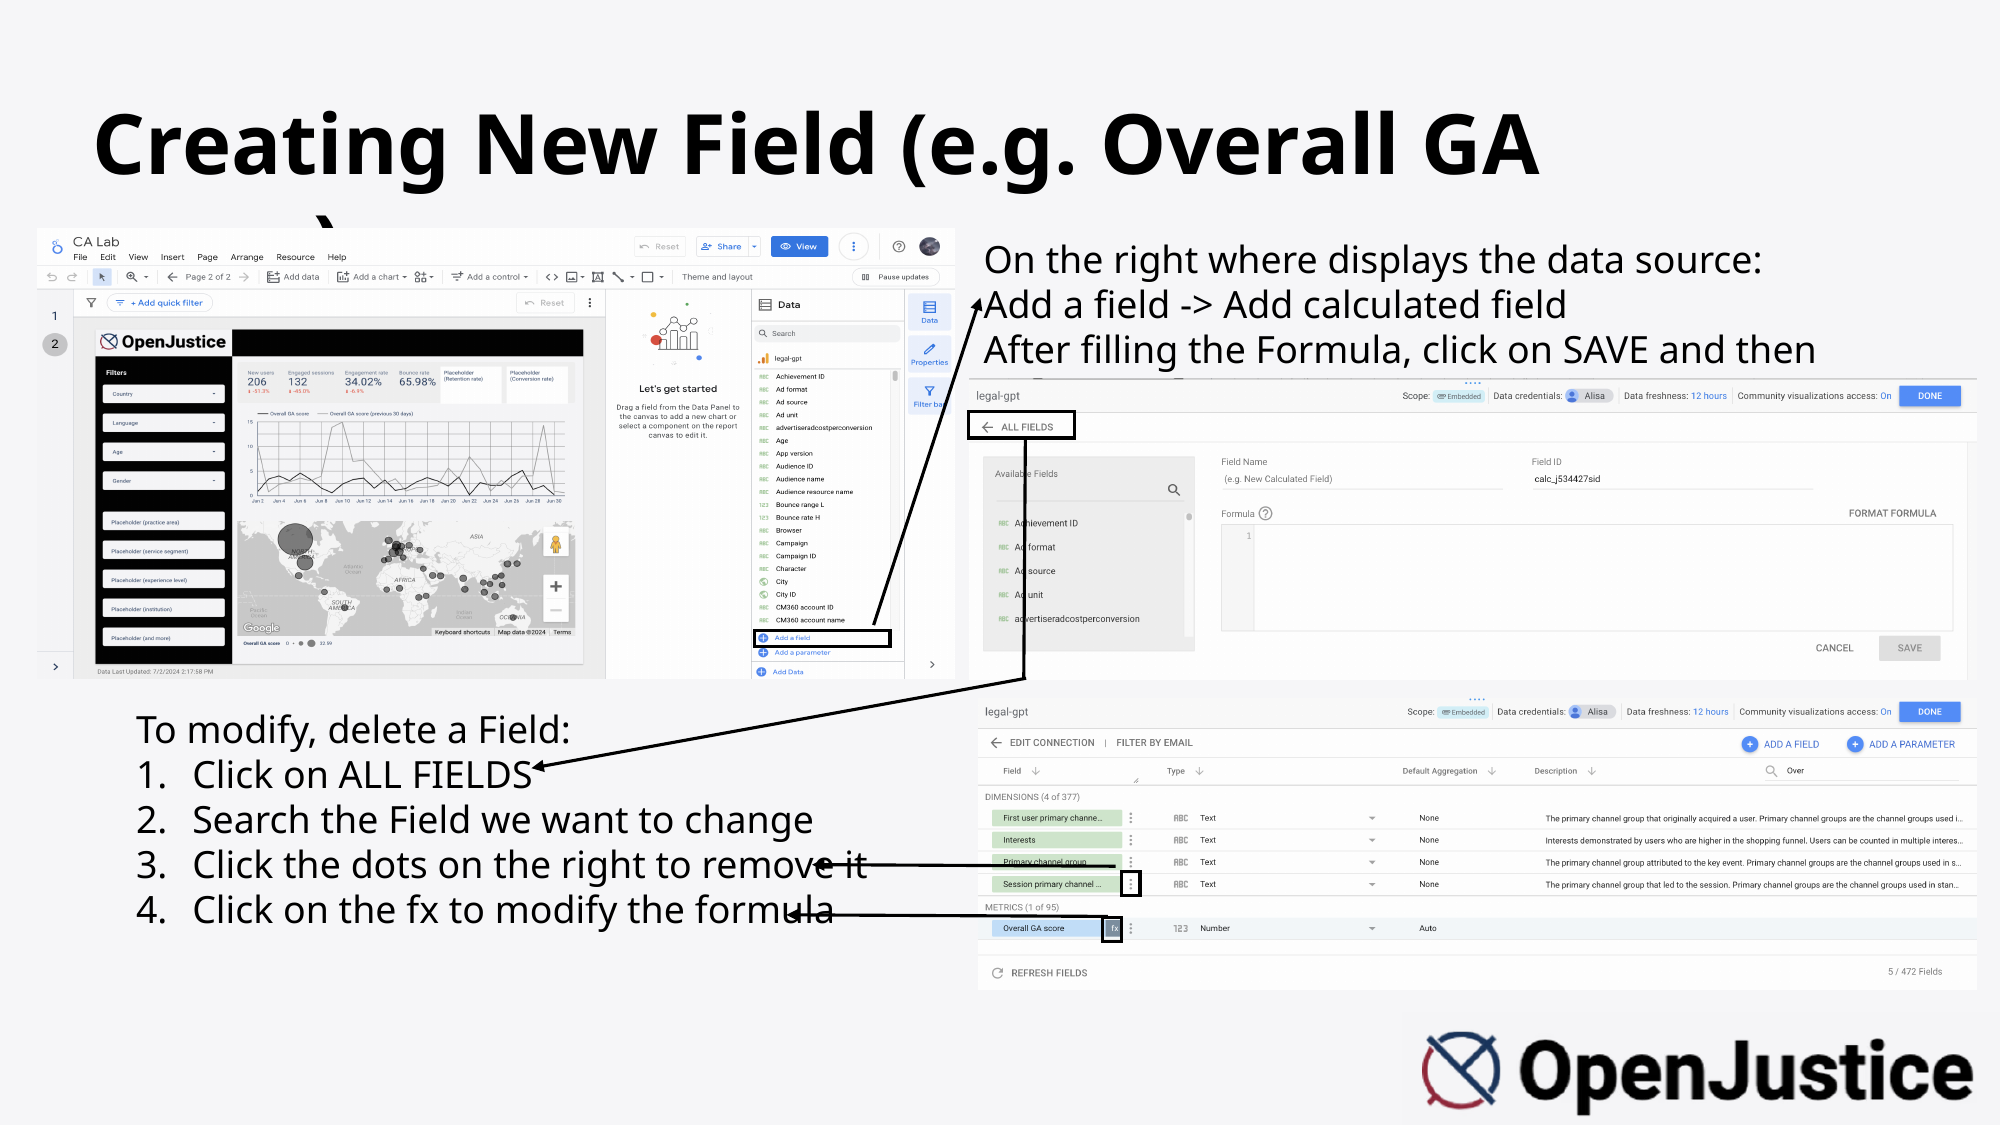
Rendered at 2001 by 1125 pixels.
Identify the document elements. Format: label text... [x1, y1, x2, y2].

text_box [873, 297, 981, 626]
text_box On the right where displays the data source: Add a field -> Add calculated field After filling the Formula, click on SAVE and then DONE [968, 228, 1943, 378]
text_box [969, 698, 1978, 991]
text_box To modify, delete a Field: Click on ALL FIELDS Search the Field we want to change Click the dots on the right to remove it Click on the fx to modify the formula [121, 698, 954, 939]
picture [969, 378, 1977, 680]
text_box Creating New Field (e.g. Overall GA score) [77, 84, 1716, 297]
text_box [530, 677, 1027, 769]
picture [1402, 1011, 2000, 1125]
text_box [37, 227, 956, 680]
